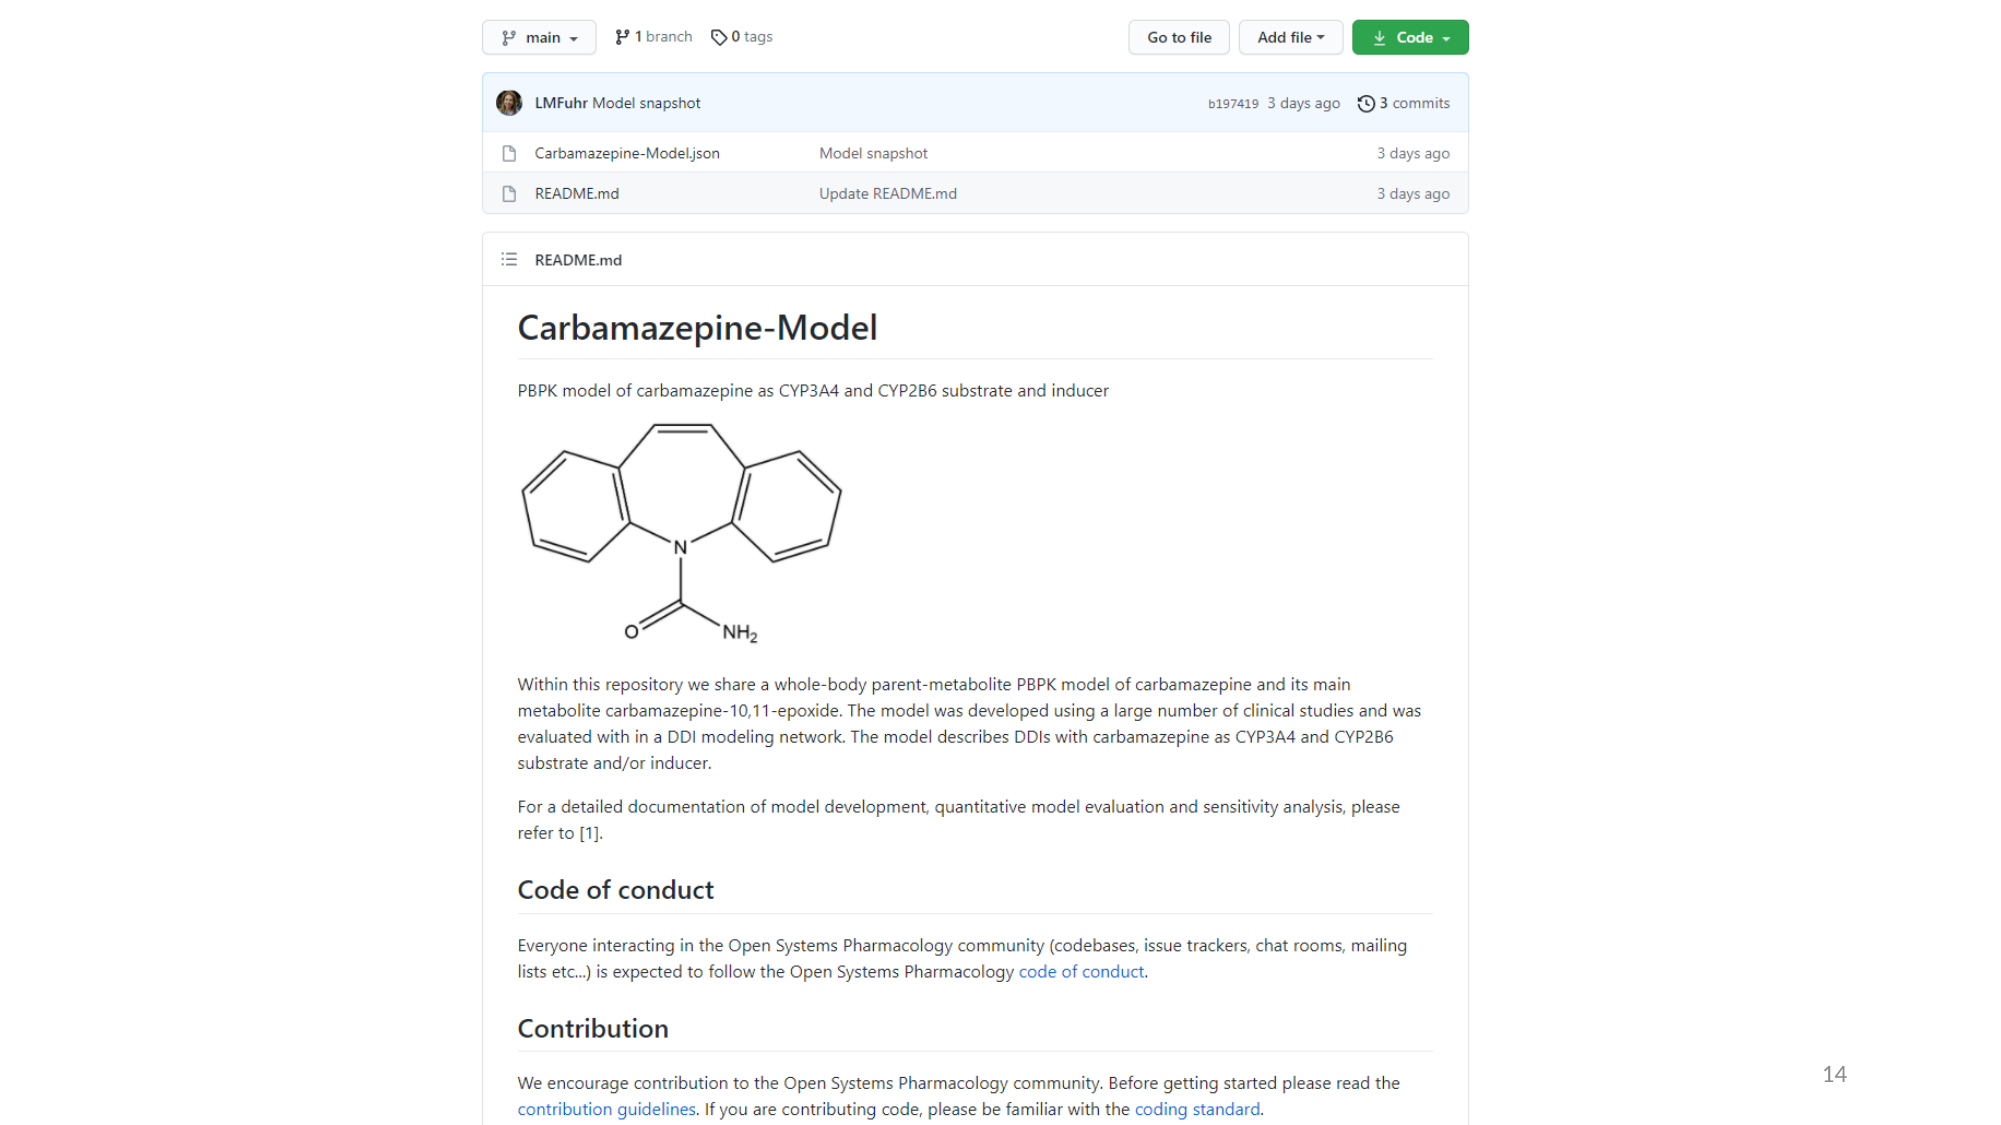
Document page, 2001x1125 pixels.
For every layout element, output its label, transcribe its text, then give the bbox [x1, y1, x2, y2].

picture [470, 0, 1478, 1125]
slide_number 14 [1478, 1042, 1863, 1103]
